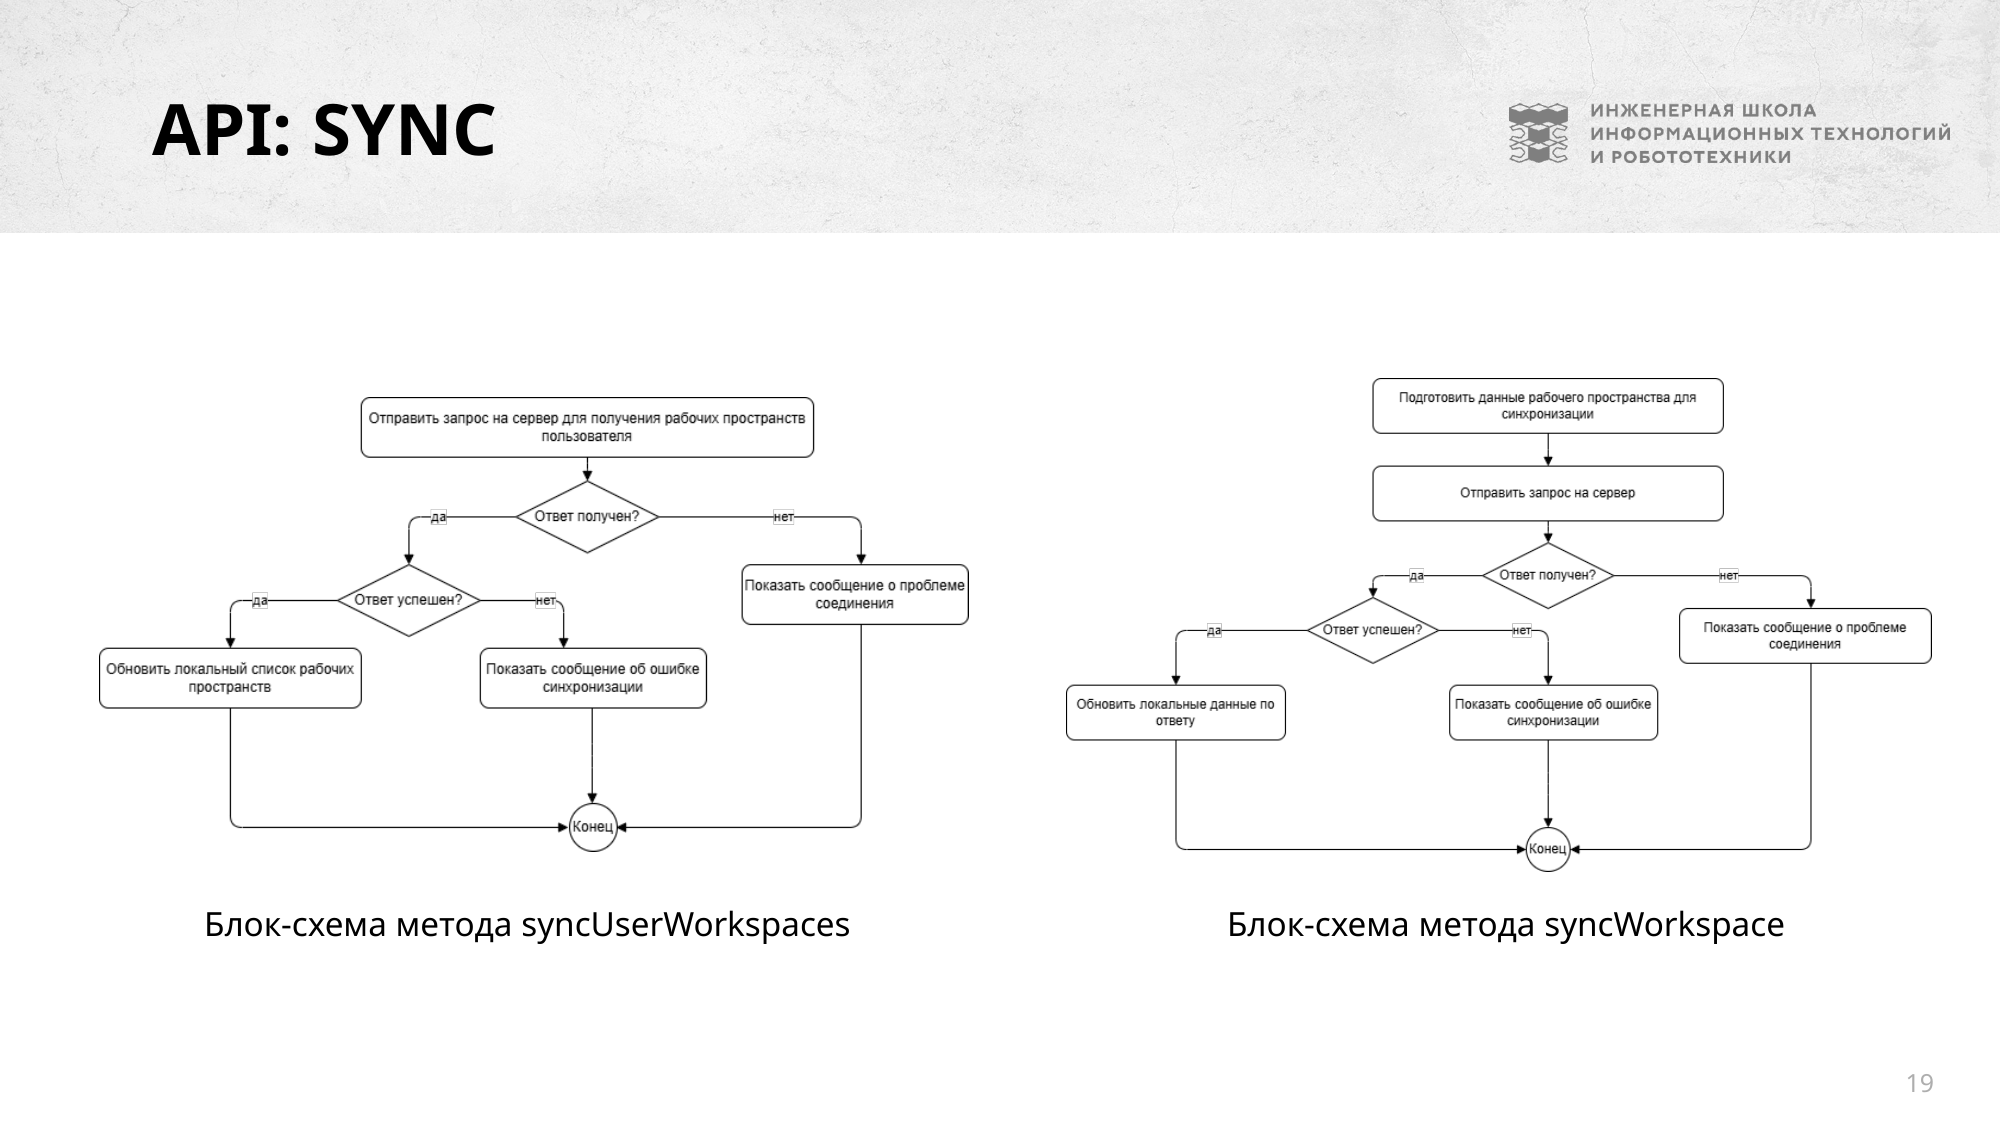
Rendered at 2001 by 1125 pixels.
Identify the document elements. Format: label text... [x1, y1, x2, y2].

text_box Блок-схема метода syncUserWorkspaces [189, 896, 867, 951]
slide_number 19 [1499, 1054, 1950, 1115]
picture [99, 397, 969, 852]
picture [1509, 103, 1950, 163]
text_box Блок-схема метода syncWorkspace [1212, 896, 1843, 951]
picture [1066, 377, 1932, 872]
text_box [62, 378, 804, 1089]
title API: sync [137, 65, 1500, 201]
